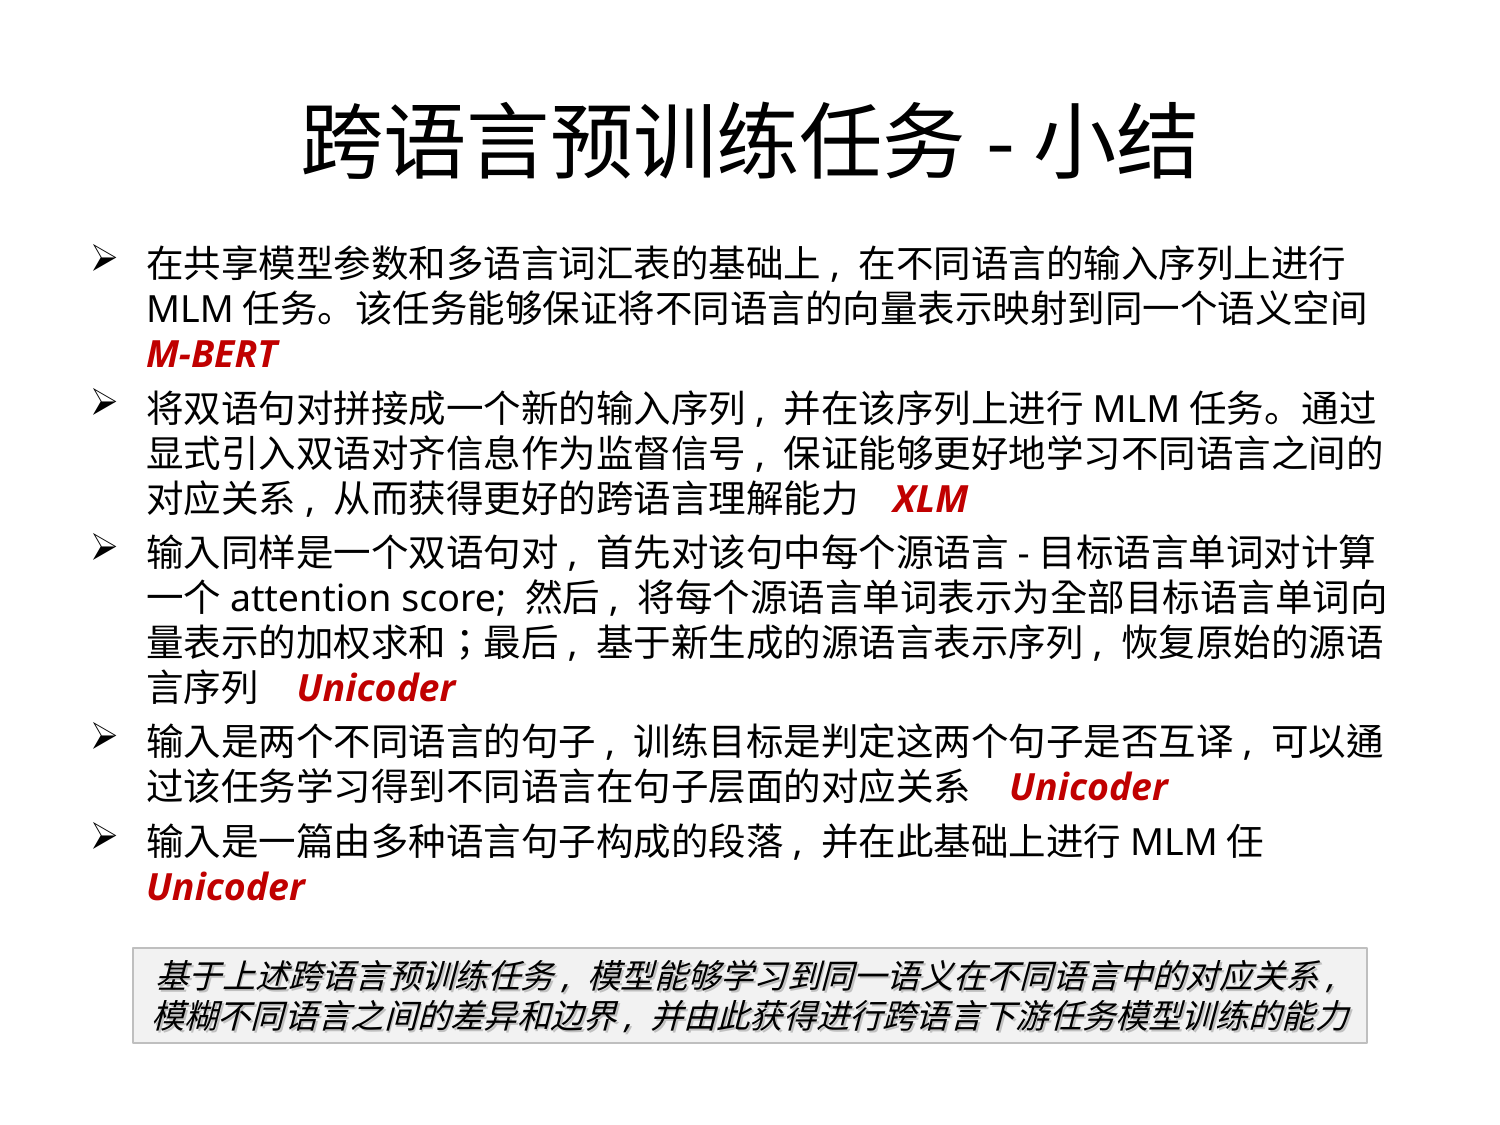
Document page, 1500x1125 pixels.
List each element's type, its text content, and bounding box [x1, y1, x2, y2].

title 跨语言预训练任务-小结 [75, 45, 1425, 232]
text_box 基于上述跨语言预训练任务, 模型能够学习到同一语义在不同语言中的对应关系, 模糊不同语言之间的差异和边界, 并由此获得进行跨语言下游任务模型训练的能力 [132, 947, 1368, 1043]
text_box 在共享模型参数和多语言词汇表的基础上, 在不同语言的输入序列上进行MLM任务。该任务能够保证将不同语言的向量表示映射到同一个语义空间 M-BERT 将双语句对拼接成一个新的输入序列, 并在该序列上进行MLM任务。通过显式引入双语对齐信息作为监督信号, 保证能够更好地学习不同语言之间的对应关系, 从而获得更好的跨语言理解能力 XLM 输入同样是一个双语句对, 首先对该句中每个源语言-目标语言单词对计算一个attention score; 然后, 将每个源语言单词表示为全部目标语言单词向量表示的加权求和；最后, 基于新生成的源语言表示序列, 恢复原始的源语言序列 Unicoder 输入是两个不同语言的句子, 训练目标是判定这两个句子是否互译, 可以通过该任务学习得到不同语言在句子层面的对应关系 Unicoder 输入是一篇由多种语言句子构成的段落, 并在此基础上进行MLM任 Unicoder [74, 232, 1425, 1005]
